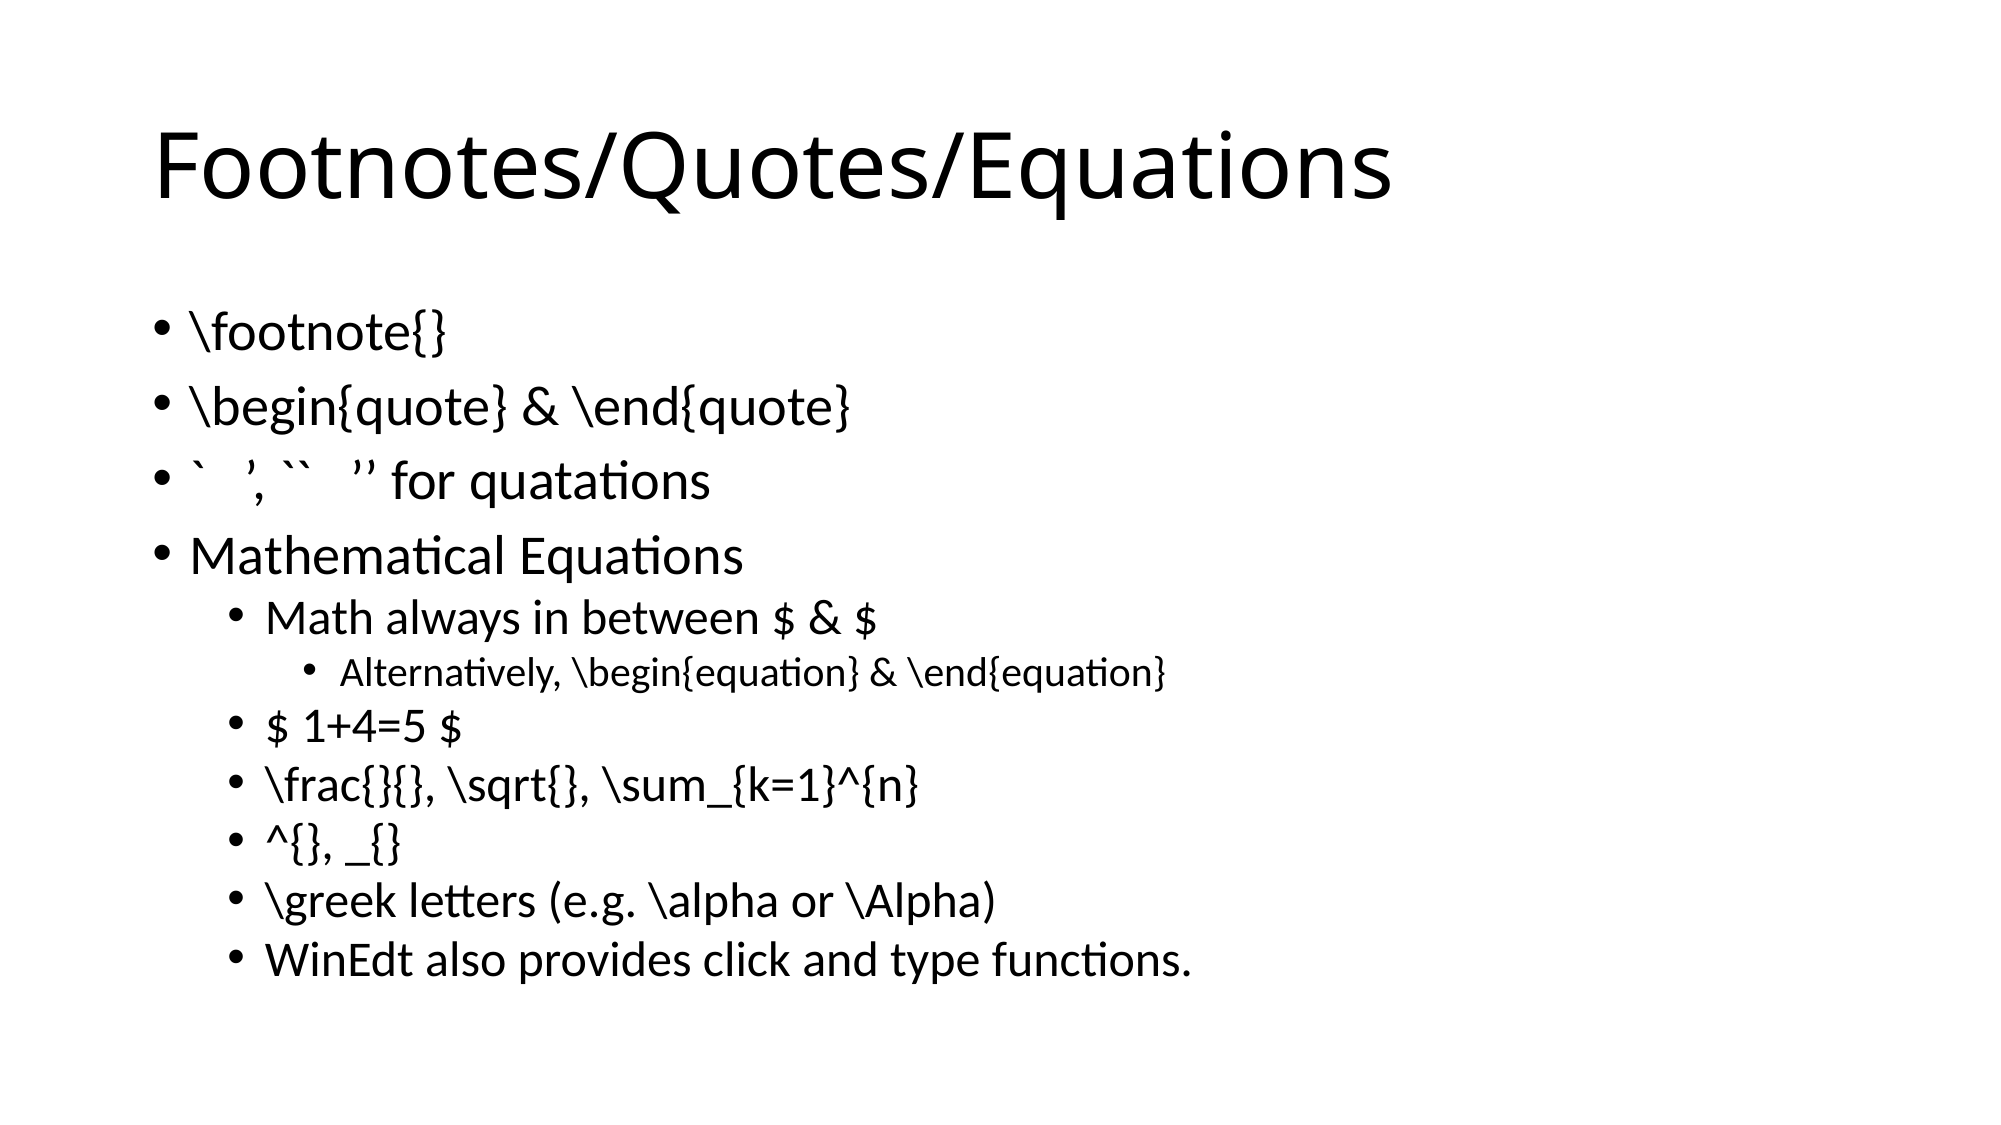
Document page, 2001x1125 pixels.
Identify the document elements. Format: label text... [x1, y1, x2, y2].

list \footnote{} \begin{quote} & \end{quote} ` ’, `` ’’ for quatations Mathematical Equations Math always in between $ & $ Alternatively, \begin{equation} & \end{equation} $ 1+4=5 $ \frac{}{}, \sqrt{}, \sum_{k=1}^{n} ^{}, _{} \greek letters (e.g. \alpha or \Alpha) WinEdt also provides click and type functions. [137, 299, 1863, 1014]
title Footnotes/Quotes/Equations [137, 59, 1863, 278]
